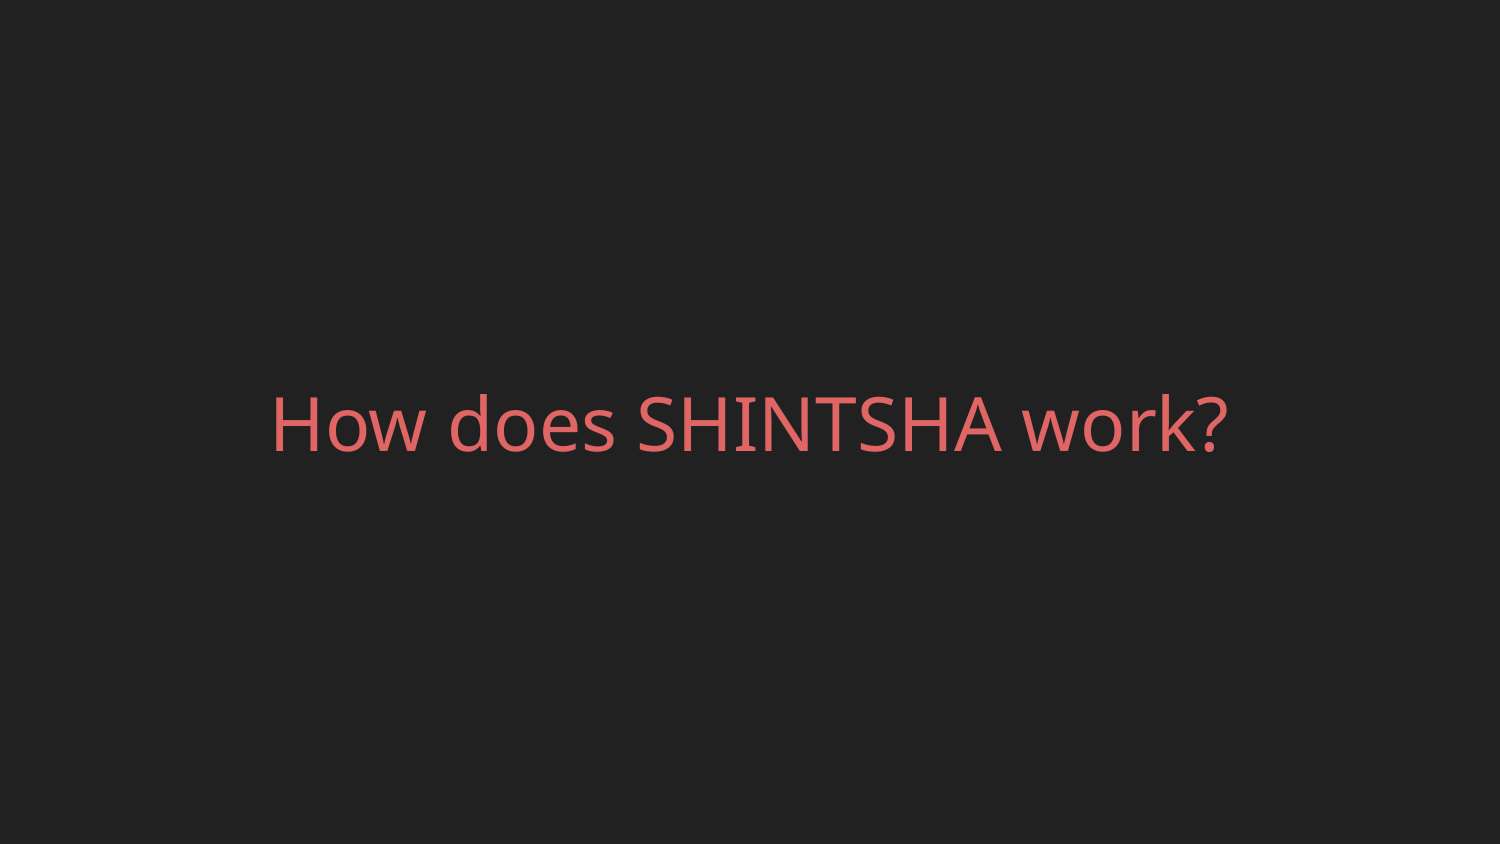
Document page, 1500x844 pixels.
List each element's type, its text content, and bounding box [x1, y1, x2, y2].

title How does SHINTSHA work? [51, 352, 1449, 491]
